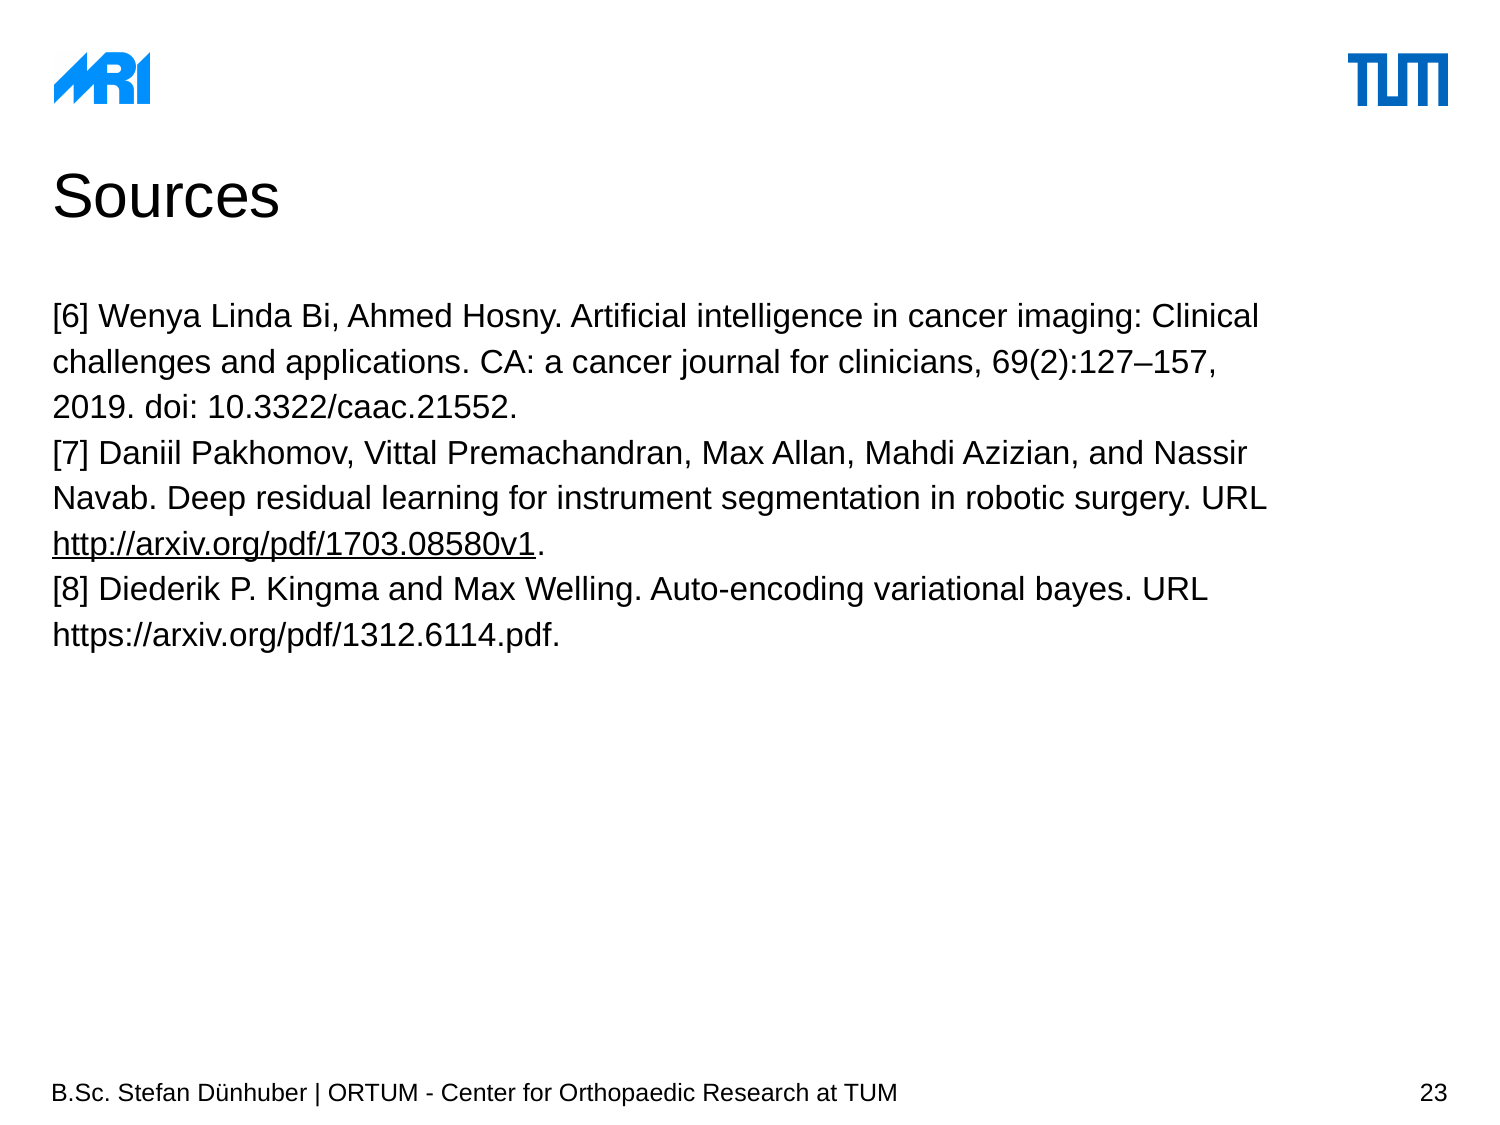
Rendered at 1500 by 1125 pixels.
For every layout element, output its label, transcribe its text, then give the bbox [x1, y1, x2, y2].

picture [54, 52, 150, 104]
title Sources [52, 162, 1449, 231]
footer B.Sc. Stefan Dünhuber | ORTUM - Center for Orthopaedic Research at TUM [51, 1061, 1112, 1122]
slide_number 23 [1112, 1061, 1448, 1122]
list [6] Wenya Linda Bi, Ahmed Hosny. Artificial intelligence in cancer imaging: Clinical challenges and applications. CA: a cancer journal for clinicians, 69(2):127–157, 2019. doi: 10.3322/caac.21552. [7] Daniil Pakhomov, Vittal Premachandran, Max Allan, Mahdi Azizian, and Nassir Navab. Deep residual learning for instrument segmentation in robotic surgery. URL http://arxiv.org/pdf/1703.08580v1. [8] Diederik P. Kingma and Max Welling. Auto-encoding variational bayes. URL https://arxiv.org/pdf/1312.6114.pdf. [52, 288, 1449, 1061]
